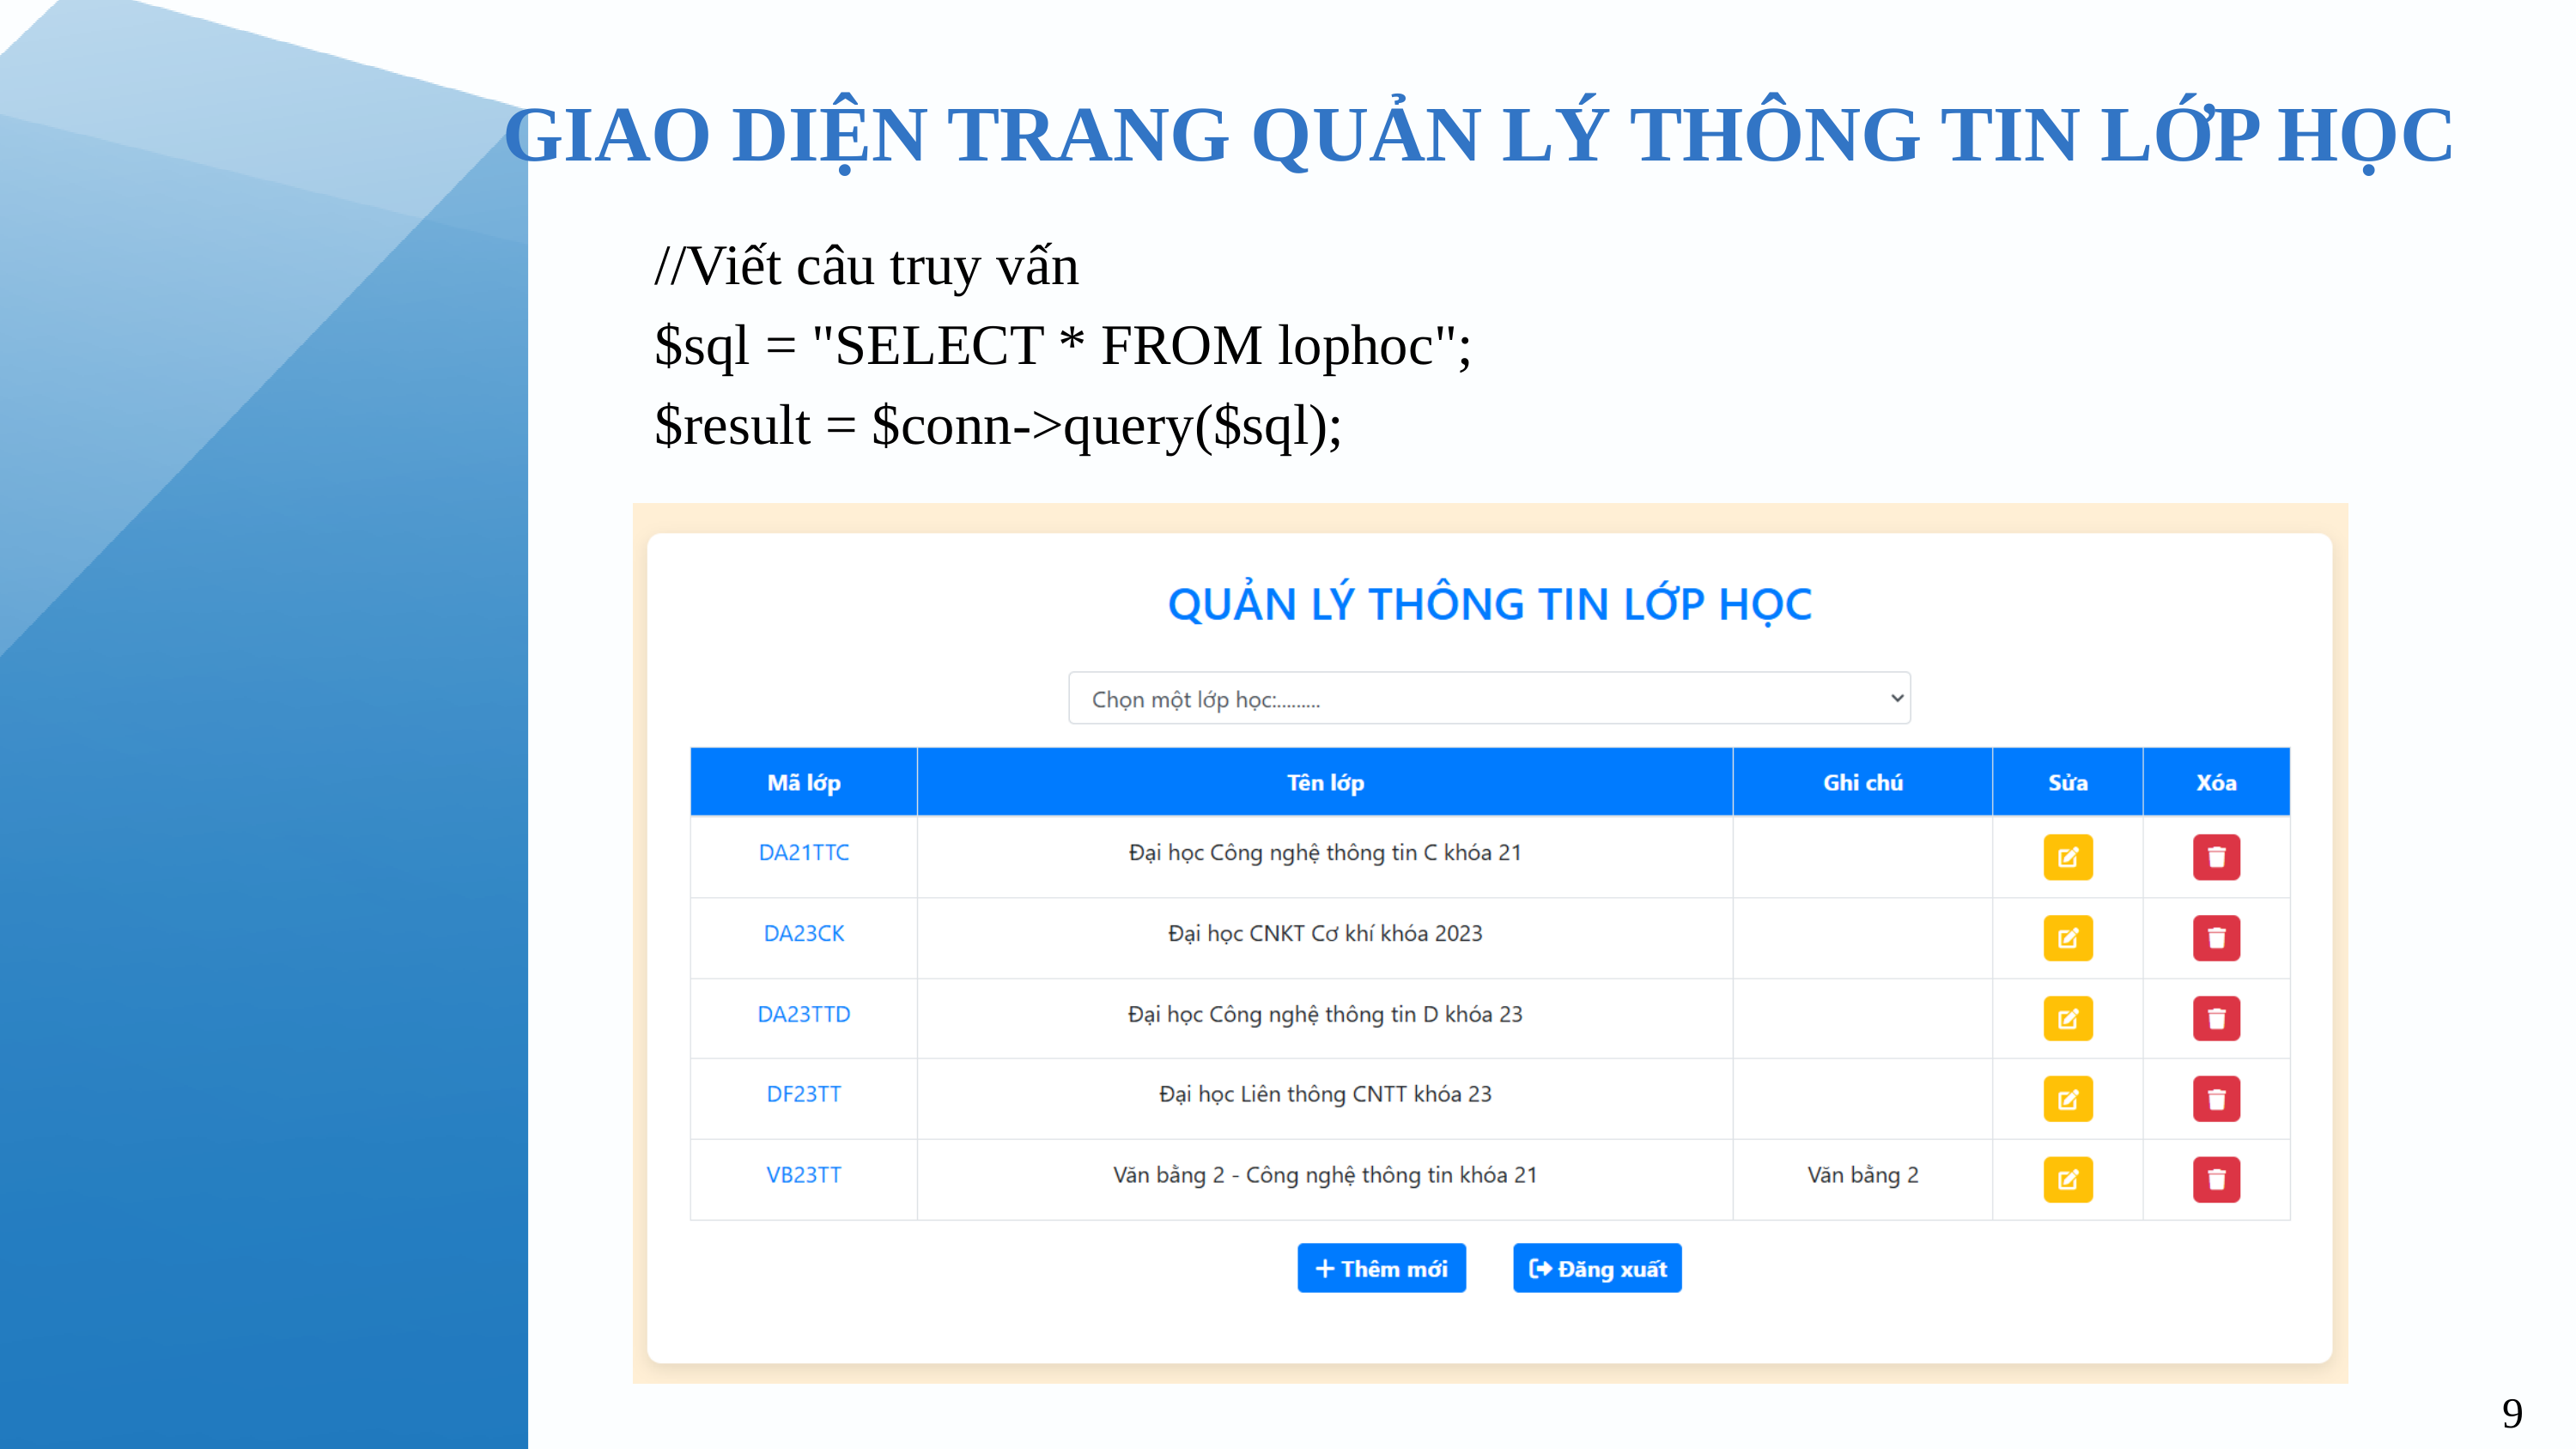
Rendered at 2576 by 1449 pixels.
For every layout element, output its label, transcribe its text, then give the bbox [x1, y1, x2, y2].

text_box //Viết câu truy vấn $sql = "SELECT * FROM lophoc"; $result = $conn->query($sql); [597, 215, 2020, 457]
picture [633, 502, 2348, 1384]
text_box 9 [2489, 1379, 2555, 1443]
text_box GIAO DIỆN TRANG QUẢN LÝ THÔNG TIN LỚP HỌC [493, 51, 2469, 177]
text_box [0, 0, 529, 1449]
